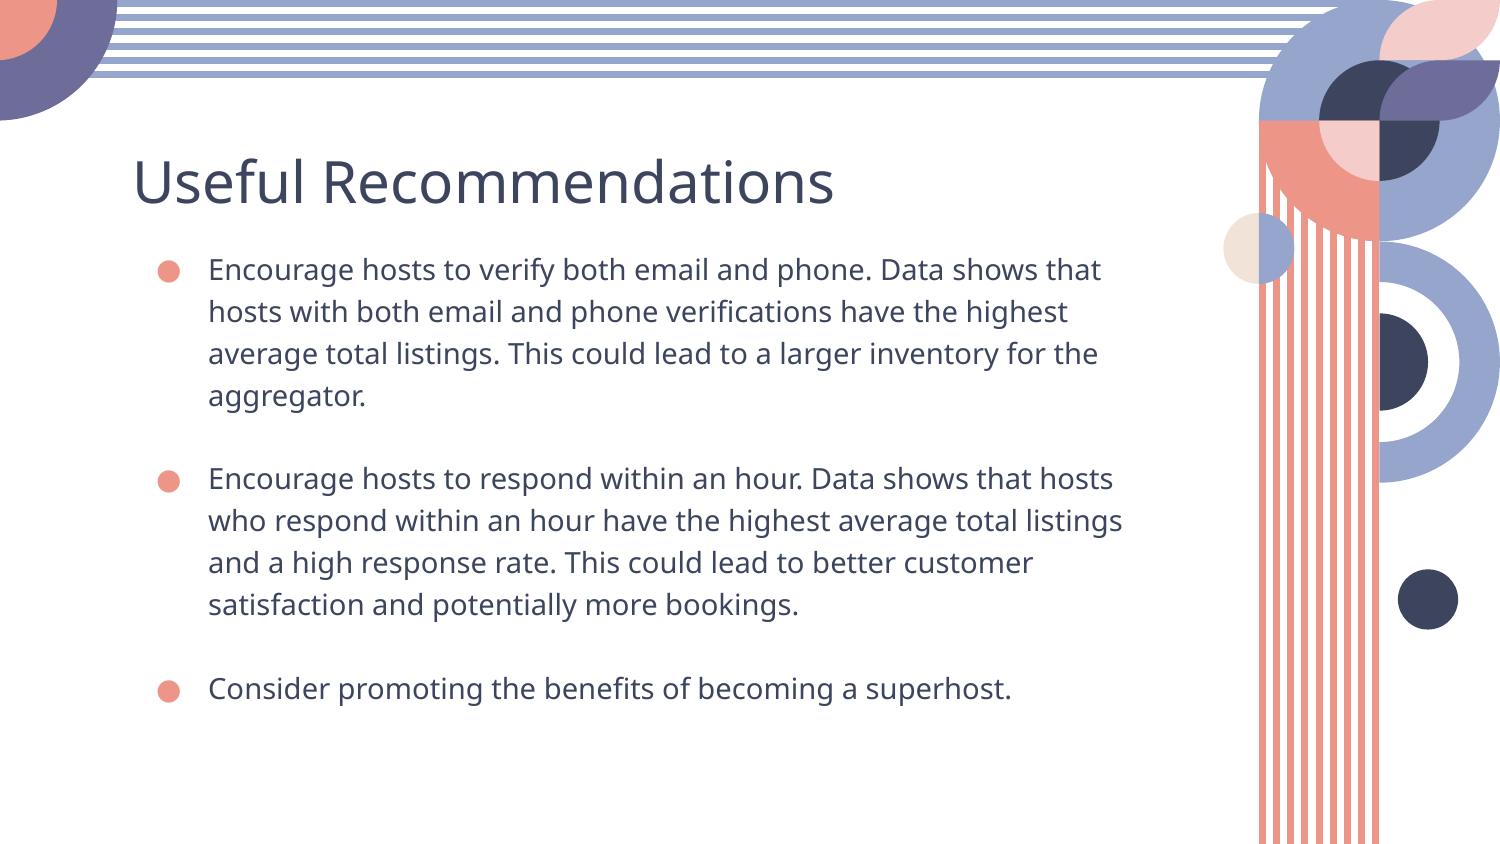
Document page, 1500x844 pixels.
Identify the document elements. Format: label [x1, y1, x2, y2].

text_box [0, 0, 1500, 844]
